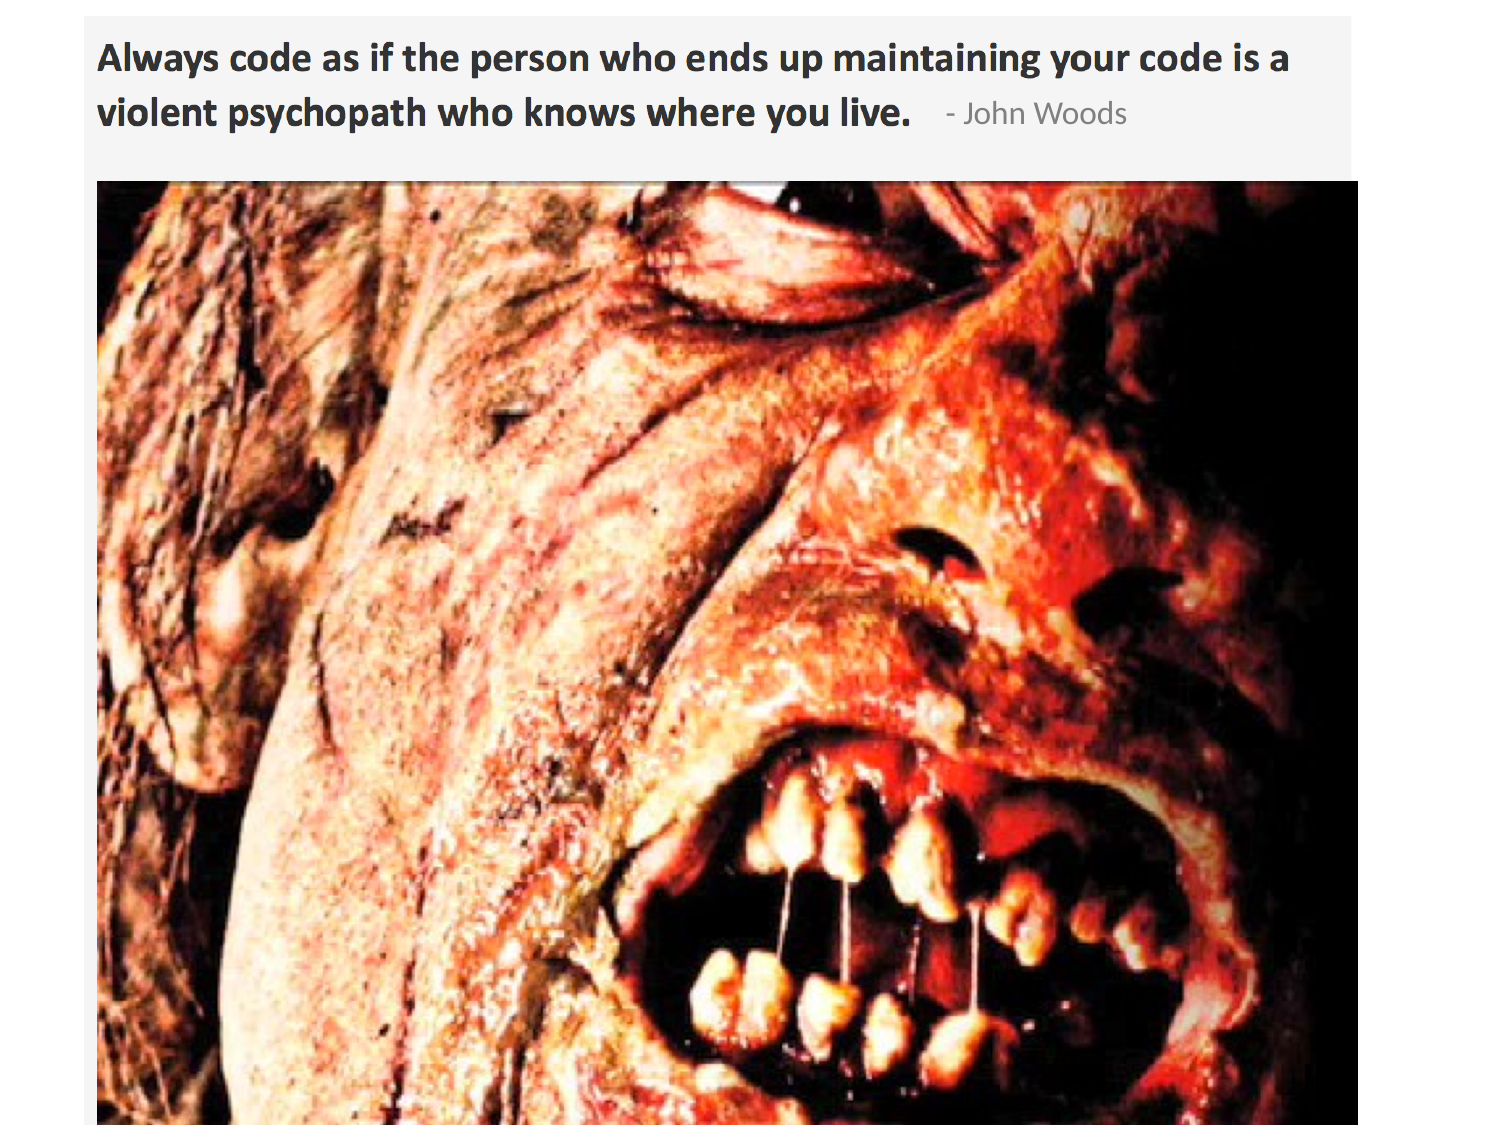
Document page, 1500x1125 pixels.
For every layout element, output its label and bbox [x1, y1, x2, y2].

picture [63, 0, 1387, 1125]
